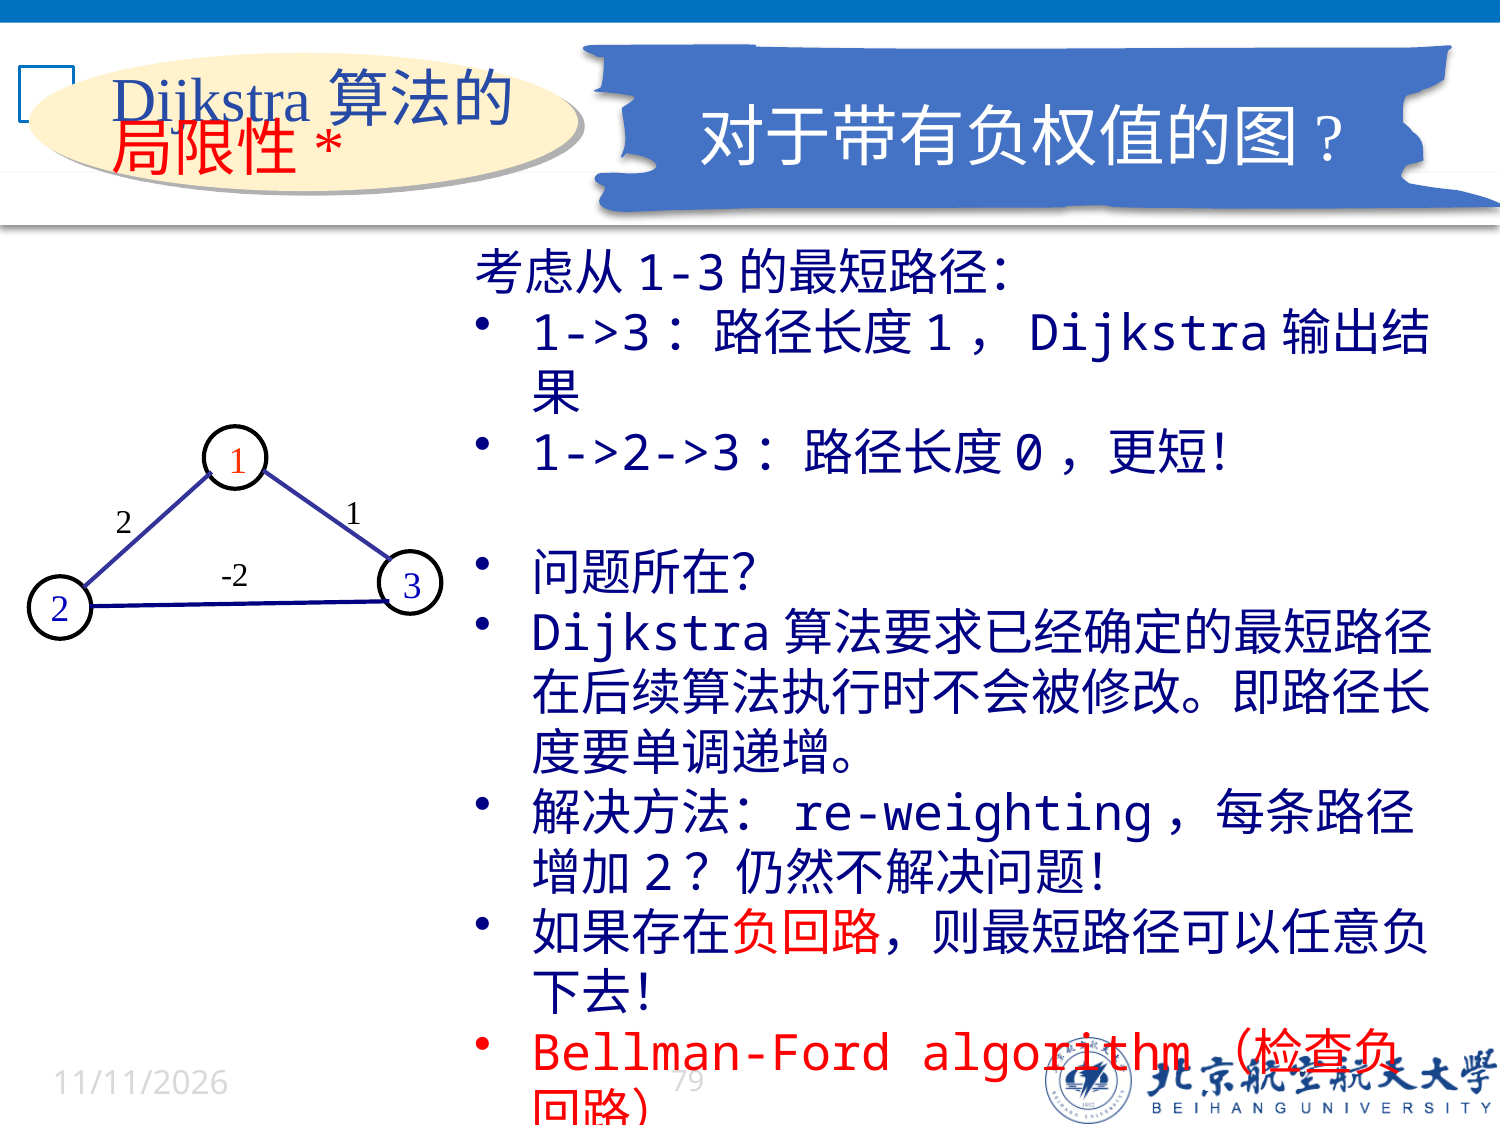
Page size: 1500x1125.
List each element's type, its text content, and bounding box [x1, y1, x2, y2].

text_box 对于带有负权值的图? [683, 86, 1396, 182]
text_box 1 [330, 483, 377, 539]
text_box [582, 44, 1500, 212]
text_box [28, 588, 35, 627]
text_box 1 [213, 429, 263, 489]
text_box 2 [100, 492, 148, 548]
text_box -2 [206, 545, 264, 601]
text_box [28, 52, 579, 194]
text_box [437, 566, 442, 599]
picture [1465, 1037, 1498, 1125]
text_box [85, 588, 92, 627]
text_box 2 [35, 576, 85, 636]
text_box 考虑从1-3的最短路径： 1->3：路径长度1，Dijkstra输出结果 1->2->3：路径长度0，更短！ 问题所在？ Dijkstra算法要求已经确定的最短路径在后续算法执行时不会被修改。即路径长度要单调递增。 解决方法：re-weighting，每条路径增加2？仍然不解决问题！ 如果存在负回路，则最短路径可以任意负下去！ Bellman-Ford algorithm（检查负回路） [460, 232, 1465, 1125]
text_box [203, 435, 213, 480]
text_box 3 [388, 554, 437, 614]
text_box [378, 560, 388, 601]
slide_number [37, 1053, 314, 1114]
text_box [263, 443, 267, 472]
